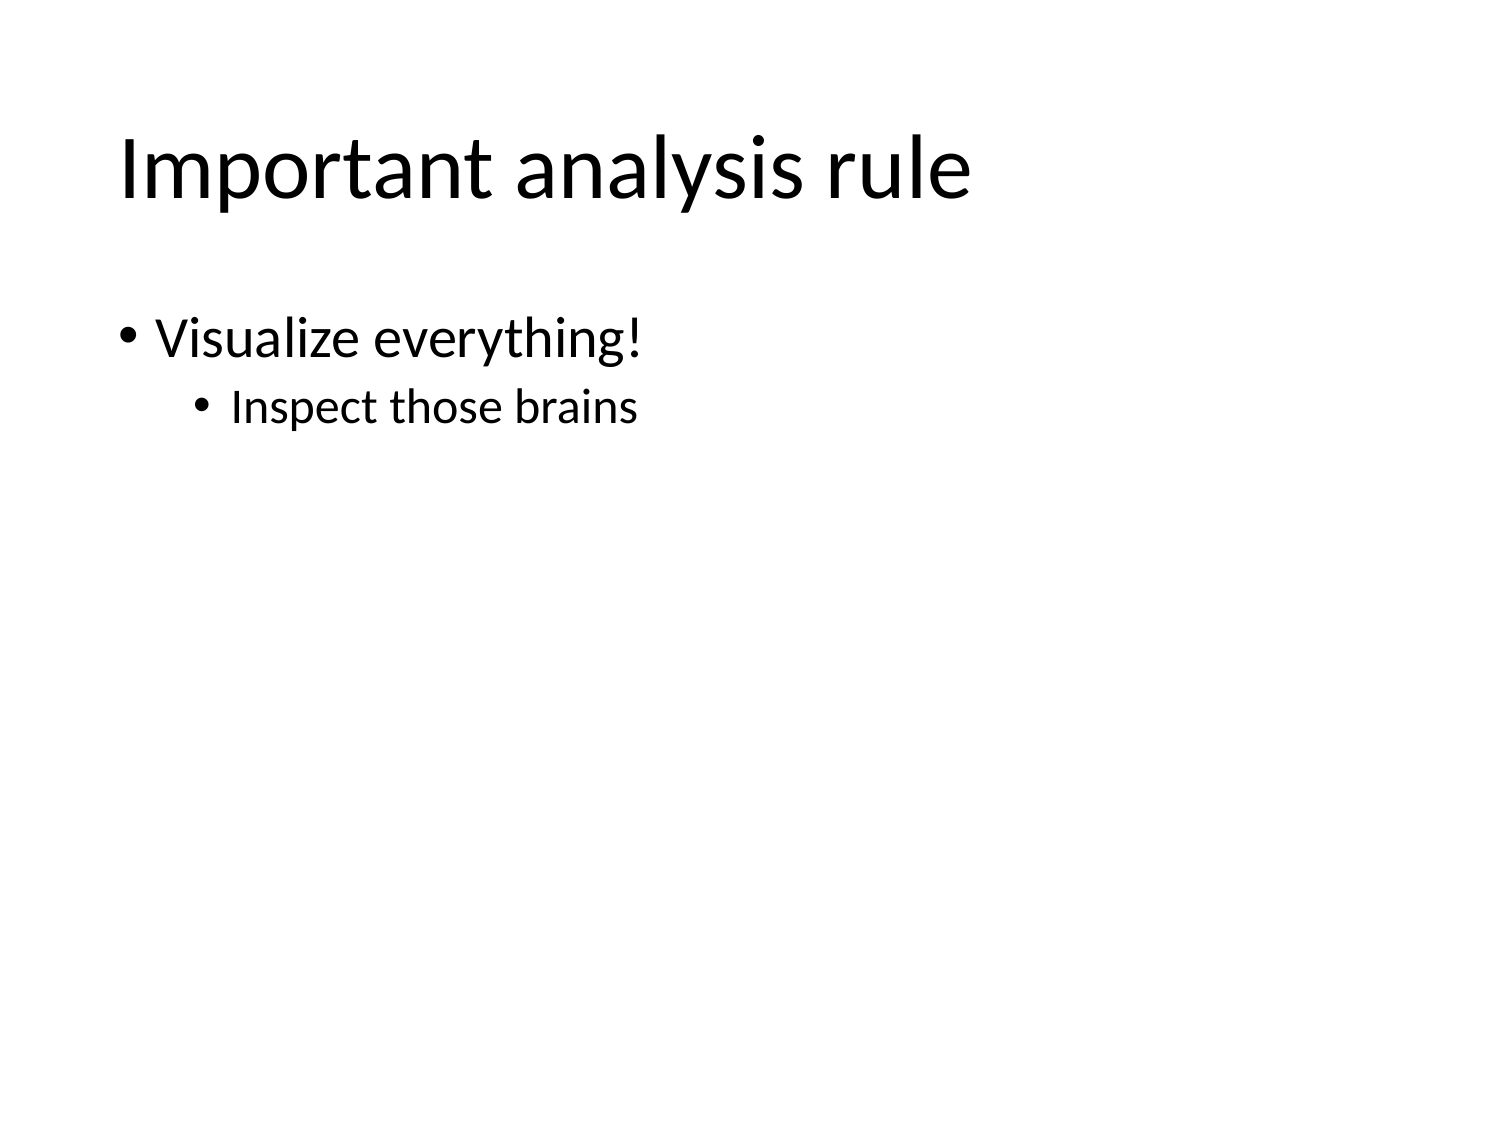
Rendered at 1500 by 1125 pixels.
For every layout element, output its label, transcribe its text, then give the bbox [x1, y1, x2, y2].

list Visualize everything! Inspect those brains [103, 299, 1397, 1014]
title Important analysis rule [103, 59, 1397, 278]
